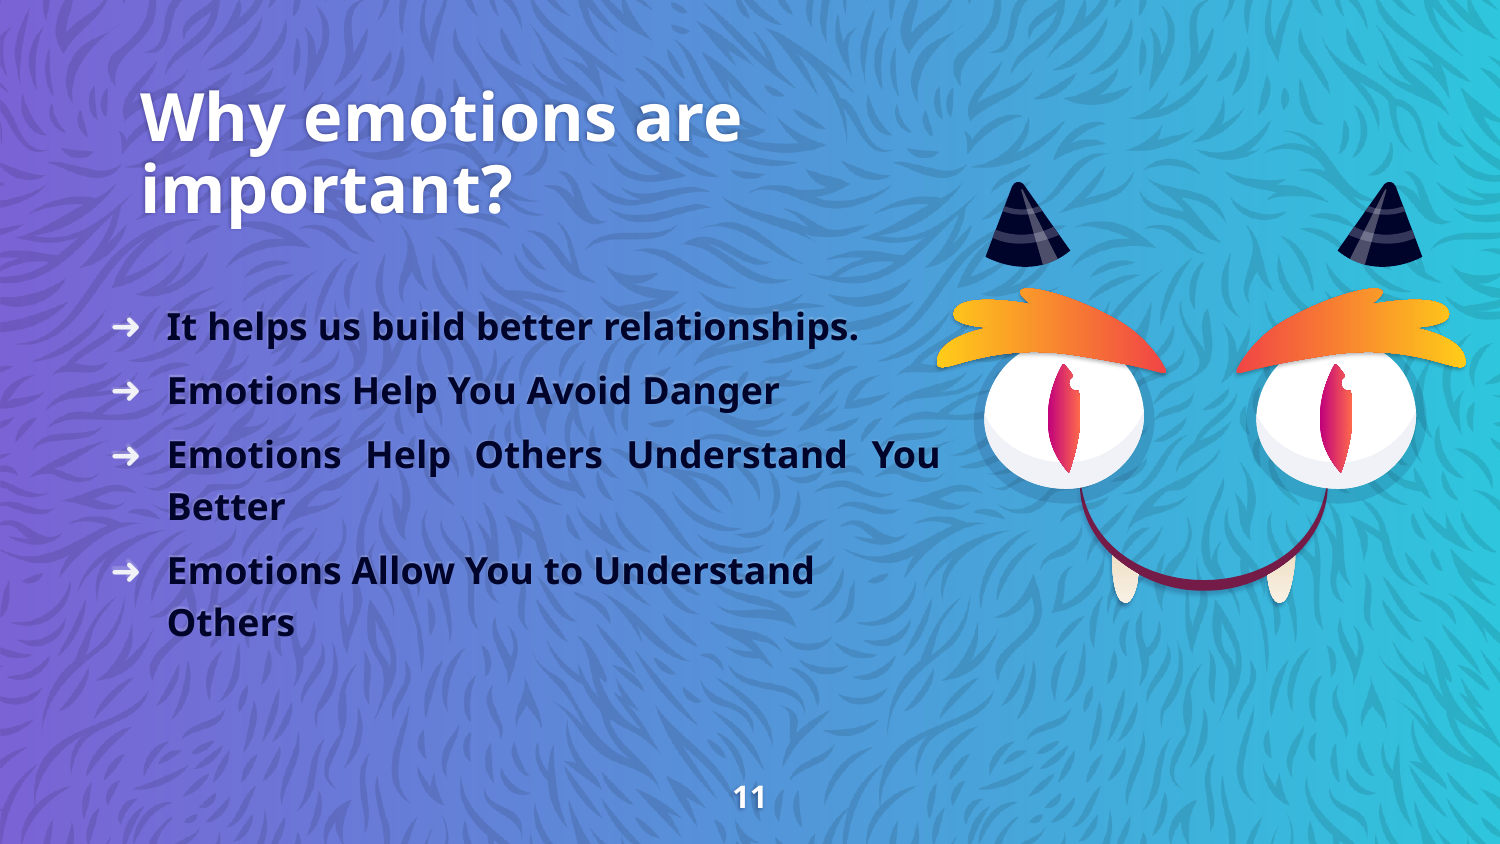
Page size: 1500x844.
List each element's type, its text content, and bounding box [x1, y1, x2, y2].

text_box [973, 382, 1155, 504]
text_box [1079, 478, 1329, 603]
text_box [1245, 382, 1427, 504]
title Why emotions are important? [140, 162, 911, 228]
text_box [1337, 181, 1423, 268]
picture [0, 0, 1500, 844]
list It helps us build better relationships. Emotions Help You Avoid Danger Emotions Help Others Understand You Better Emotions Allow You to Understand Others [91, 296, 942, 699]
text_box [985, 181, 1071, 268]
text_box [936, 288, 1466, 374]
slide_number 11 [705, 766, 795, 832]
